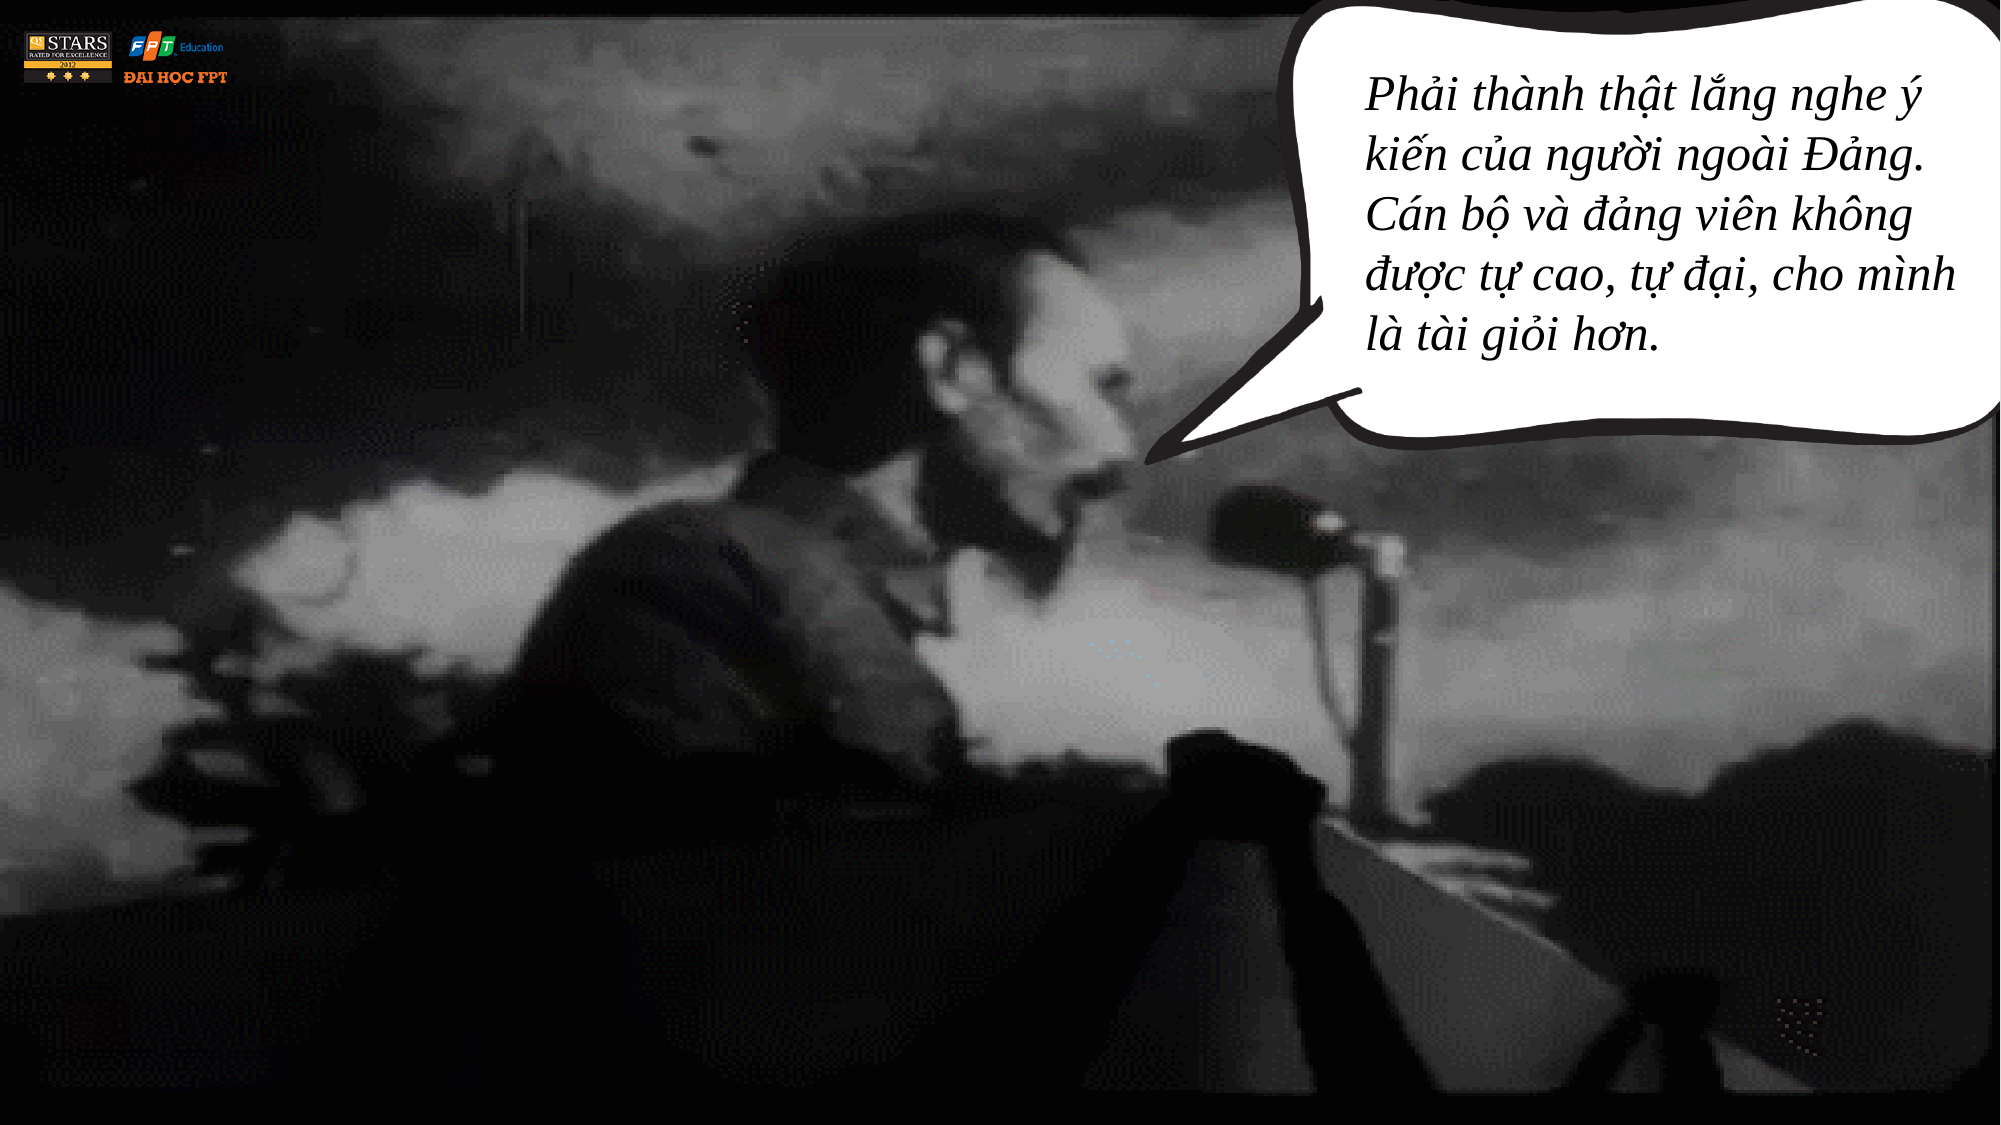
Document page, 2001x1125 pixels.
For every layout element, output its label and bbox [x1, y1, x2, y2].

picture [0, 0, 2001, 1125]
text_box [1120, 0, 2000, 522]
